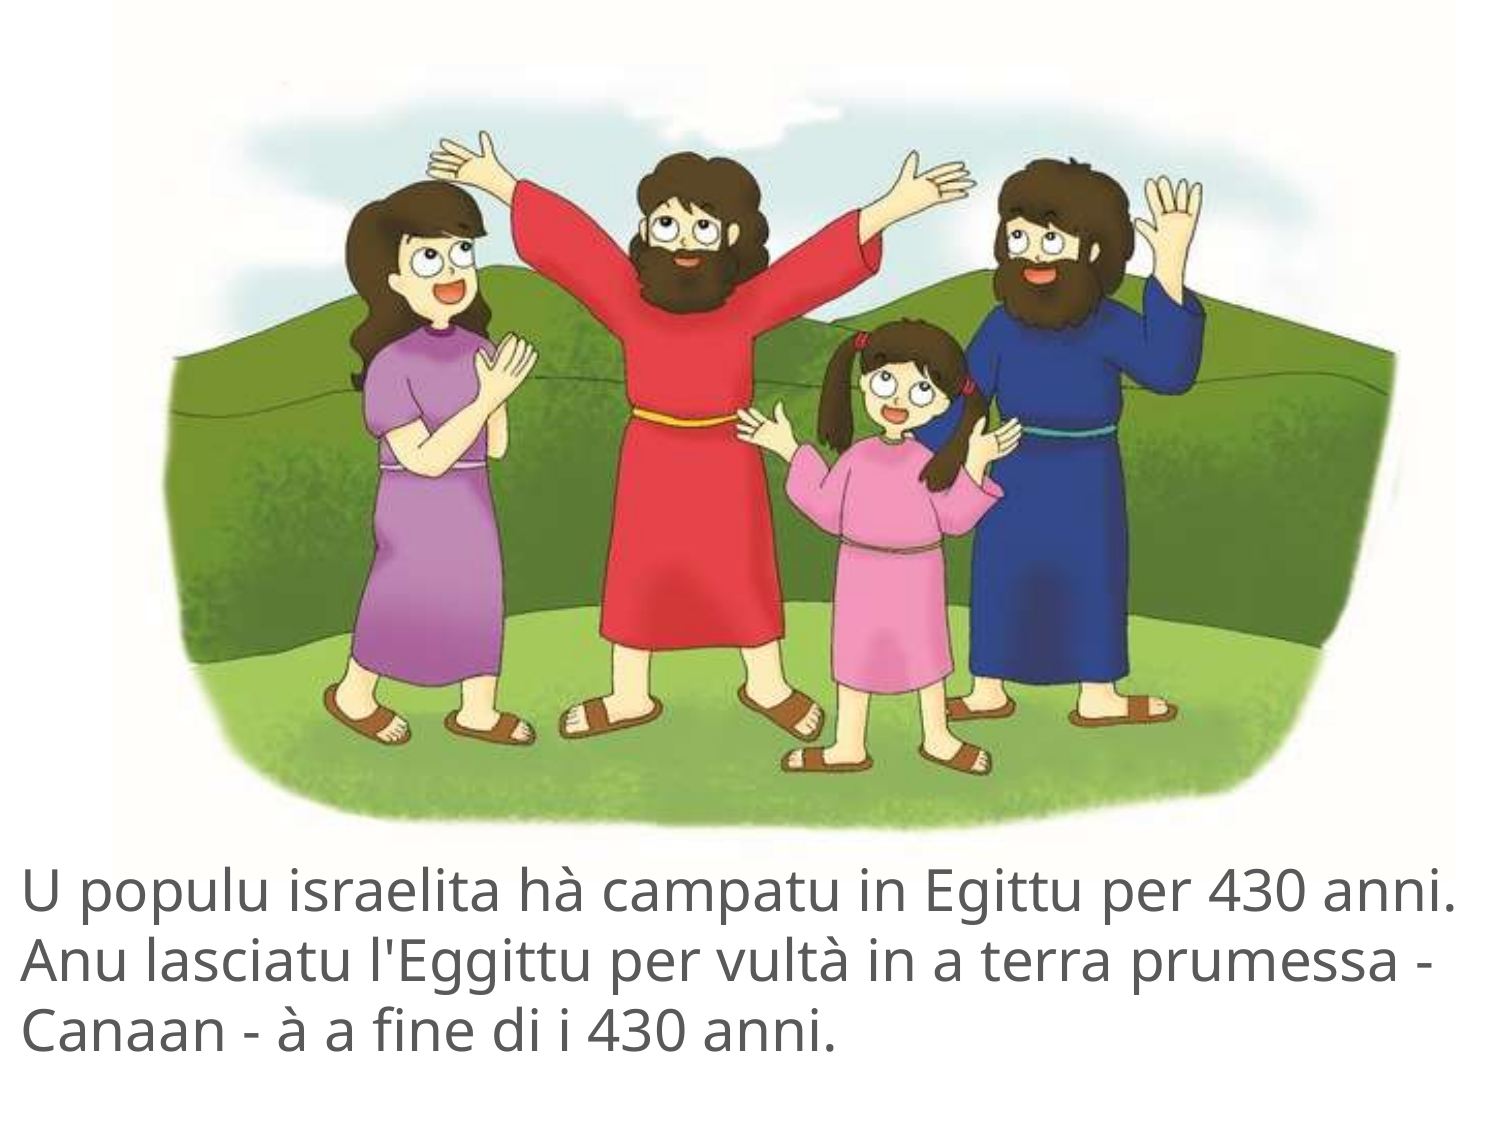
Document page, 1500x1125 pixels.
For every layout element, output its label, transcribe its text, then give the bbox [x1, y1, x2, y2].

text_box U populu israelita hà campatu in Egittu per 430 anni. Anu lasciatu l'Eggittu per vultà in a terra prumessa - Canaan - à a fine di i 430 anni. [5, 846, 1476, 1071]
picture [111, 0, 1455, 882]
